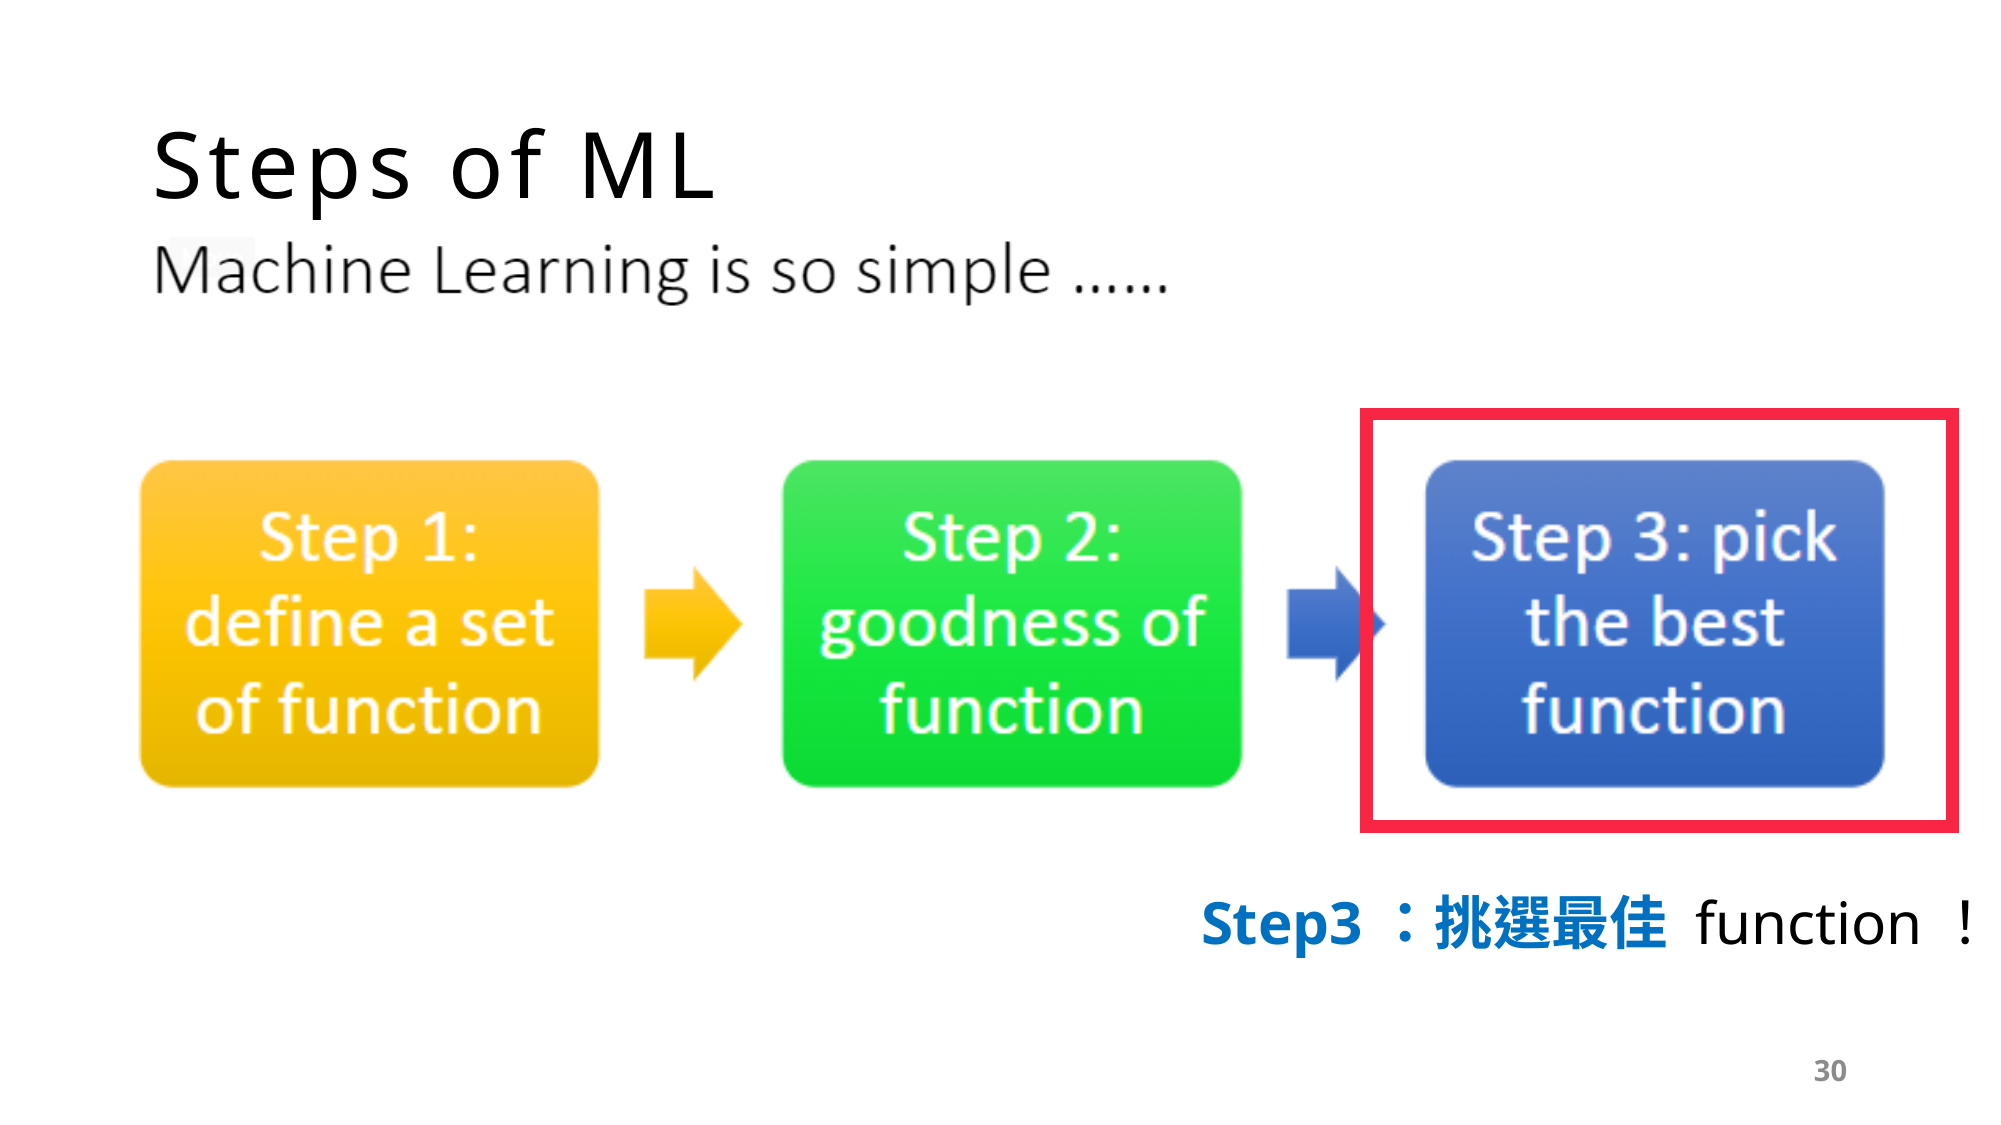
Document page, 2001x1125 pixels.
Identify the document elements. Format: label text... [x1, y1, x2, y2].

text_box Step3：挑選最佳 function！ [1186, 878, 2000, 964]
picture [137, 234, 1204, 325]
picture [137, 425, 1904, 816]
slide_number 30 [1412, 1042, 1863, 1103]
title Steps of ML [137, 59, 1863, 278]
text_box [1365, 413, 1953, 827]
